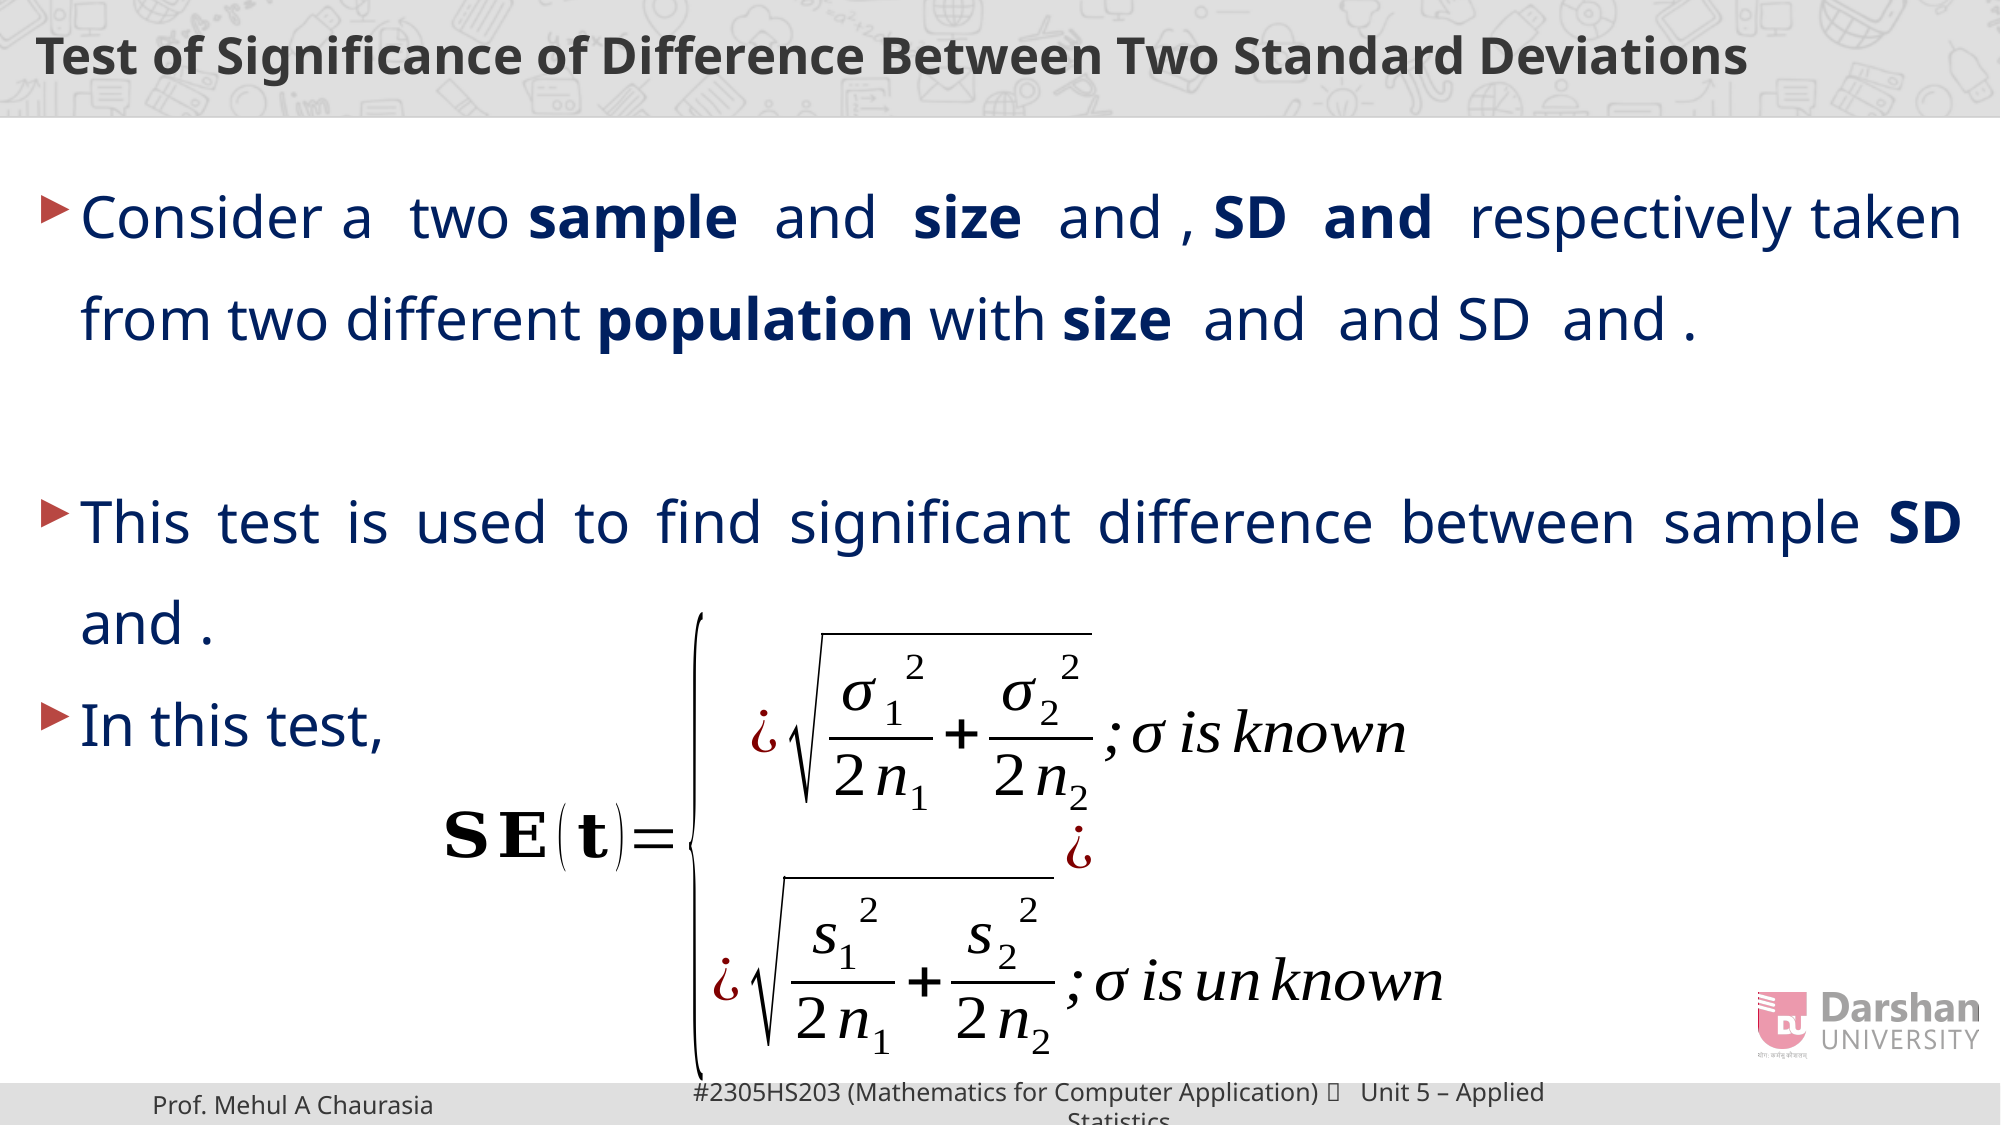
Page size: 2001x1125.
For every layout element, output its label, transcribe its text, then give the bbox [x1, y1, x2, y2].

title Test of Significance of Difference Between Two Standard Deviations [0, 0, 2000, 117]
table_header Mean [1758, 992, 1979, 1059]
